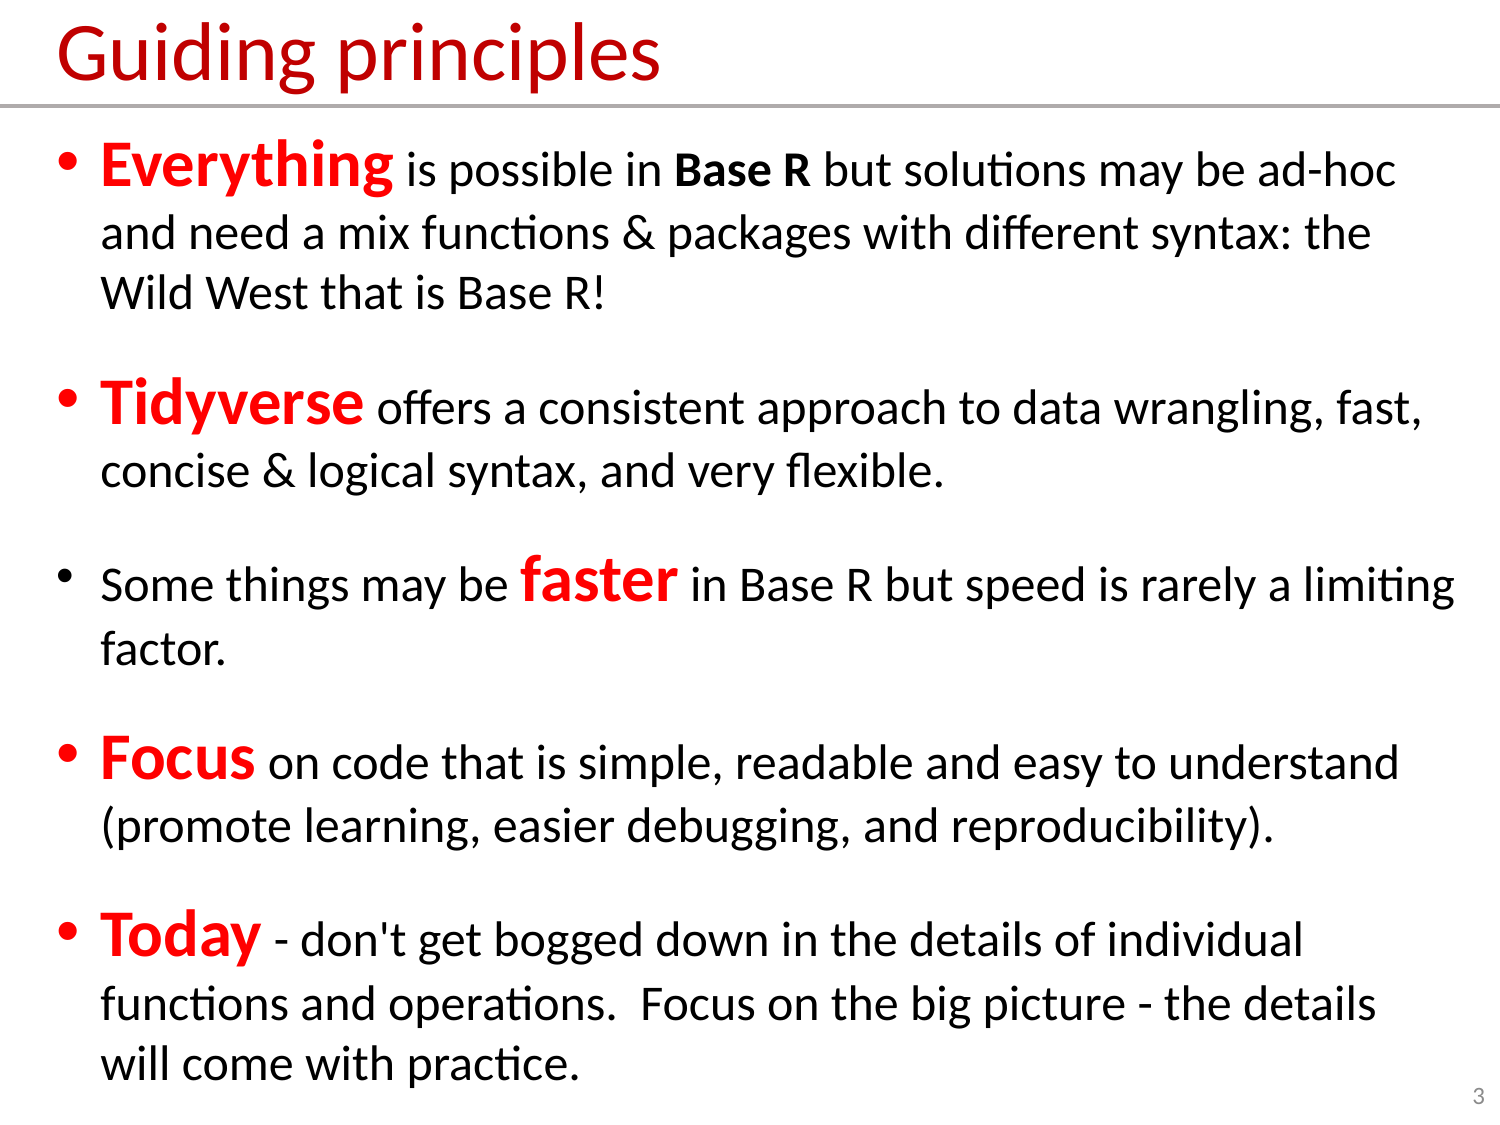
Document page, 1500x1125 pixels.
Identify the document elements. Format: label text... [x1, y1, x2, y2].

title Guiding principles [41, 0, 1500, 107]
slide_number 3 [1162, 1065, 1500, 1125]
text_box Everything is possible in Base R but solutions may be ad-hoc and need a mix functions & packages with different syntax: the Wild West that is Base R! Tidyverse offers a consistent approach to data wrangling, fast, concise & logical syntax, and very flexible. Some things may be faster in Base R but speed is rarely a limiting factor. Focus on code that is simple, readable and easy to understand (promote learning, easier debugging, and reproducibility). Today - don't get bogged down in the details of individual functions and operations. Focus on the big picture - the details will come with practice. [41, 112, 1473, 1098]
